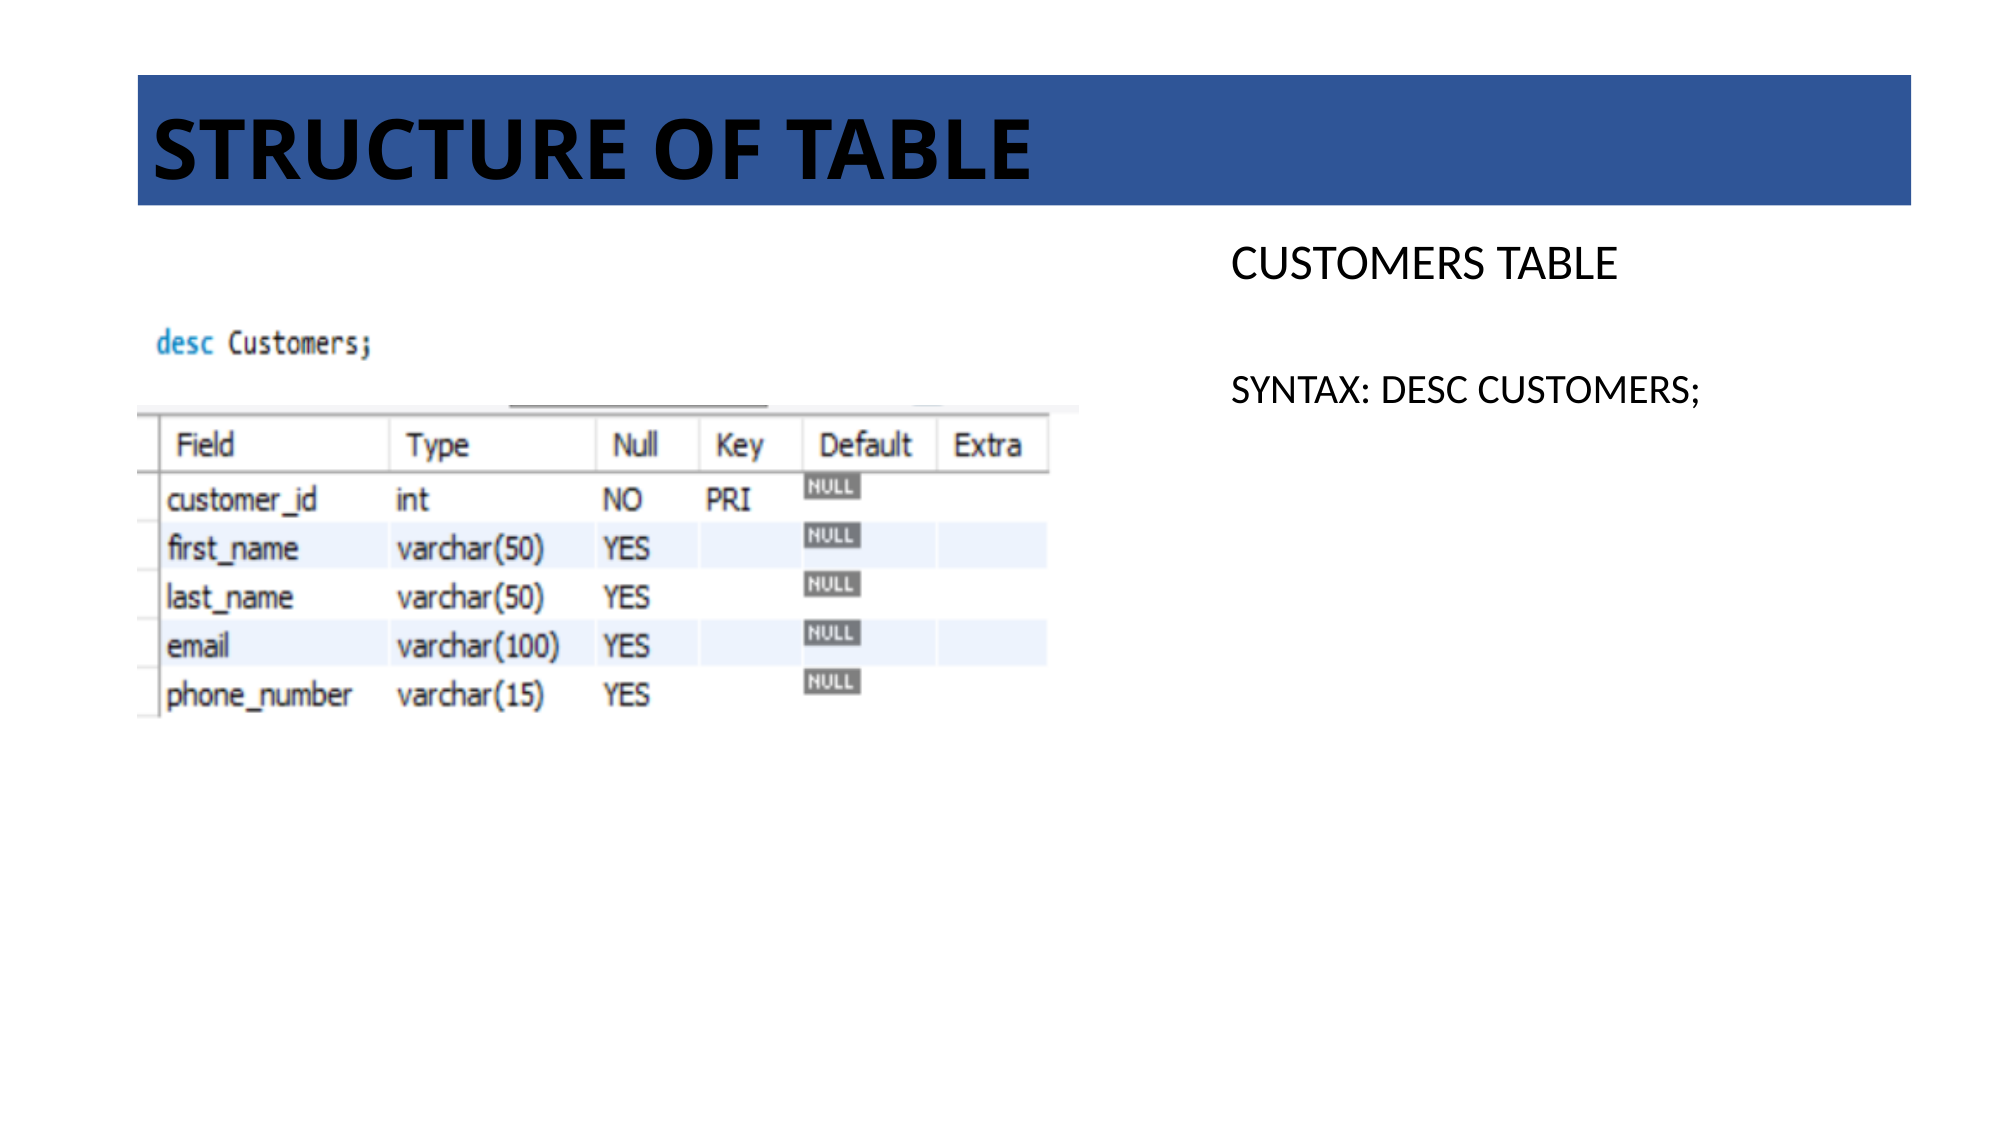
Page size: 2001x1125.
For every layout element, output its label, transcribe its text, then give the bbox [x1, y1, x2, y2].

picture [137, 273, 1079, 757]
title STRUCTURE OF TABLE [137, 75, 1912, 206]
list CUSTOMERS TABLE SYNTAX: DESC CUSTOMERS; [1216, 228, 1912, 1029]
